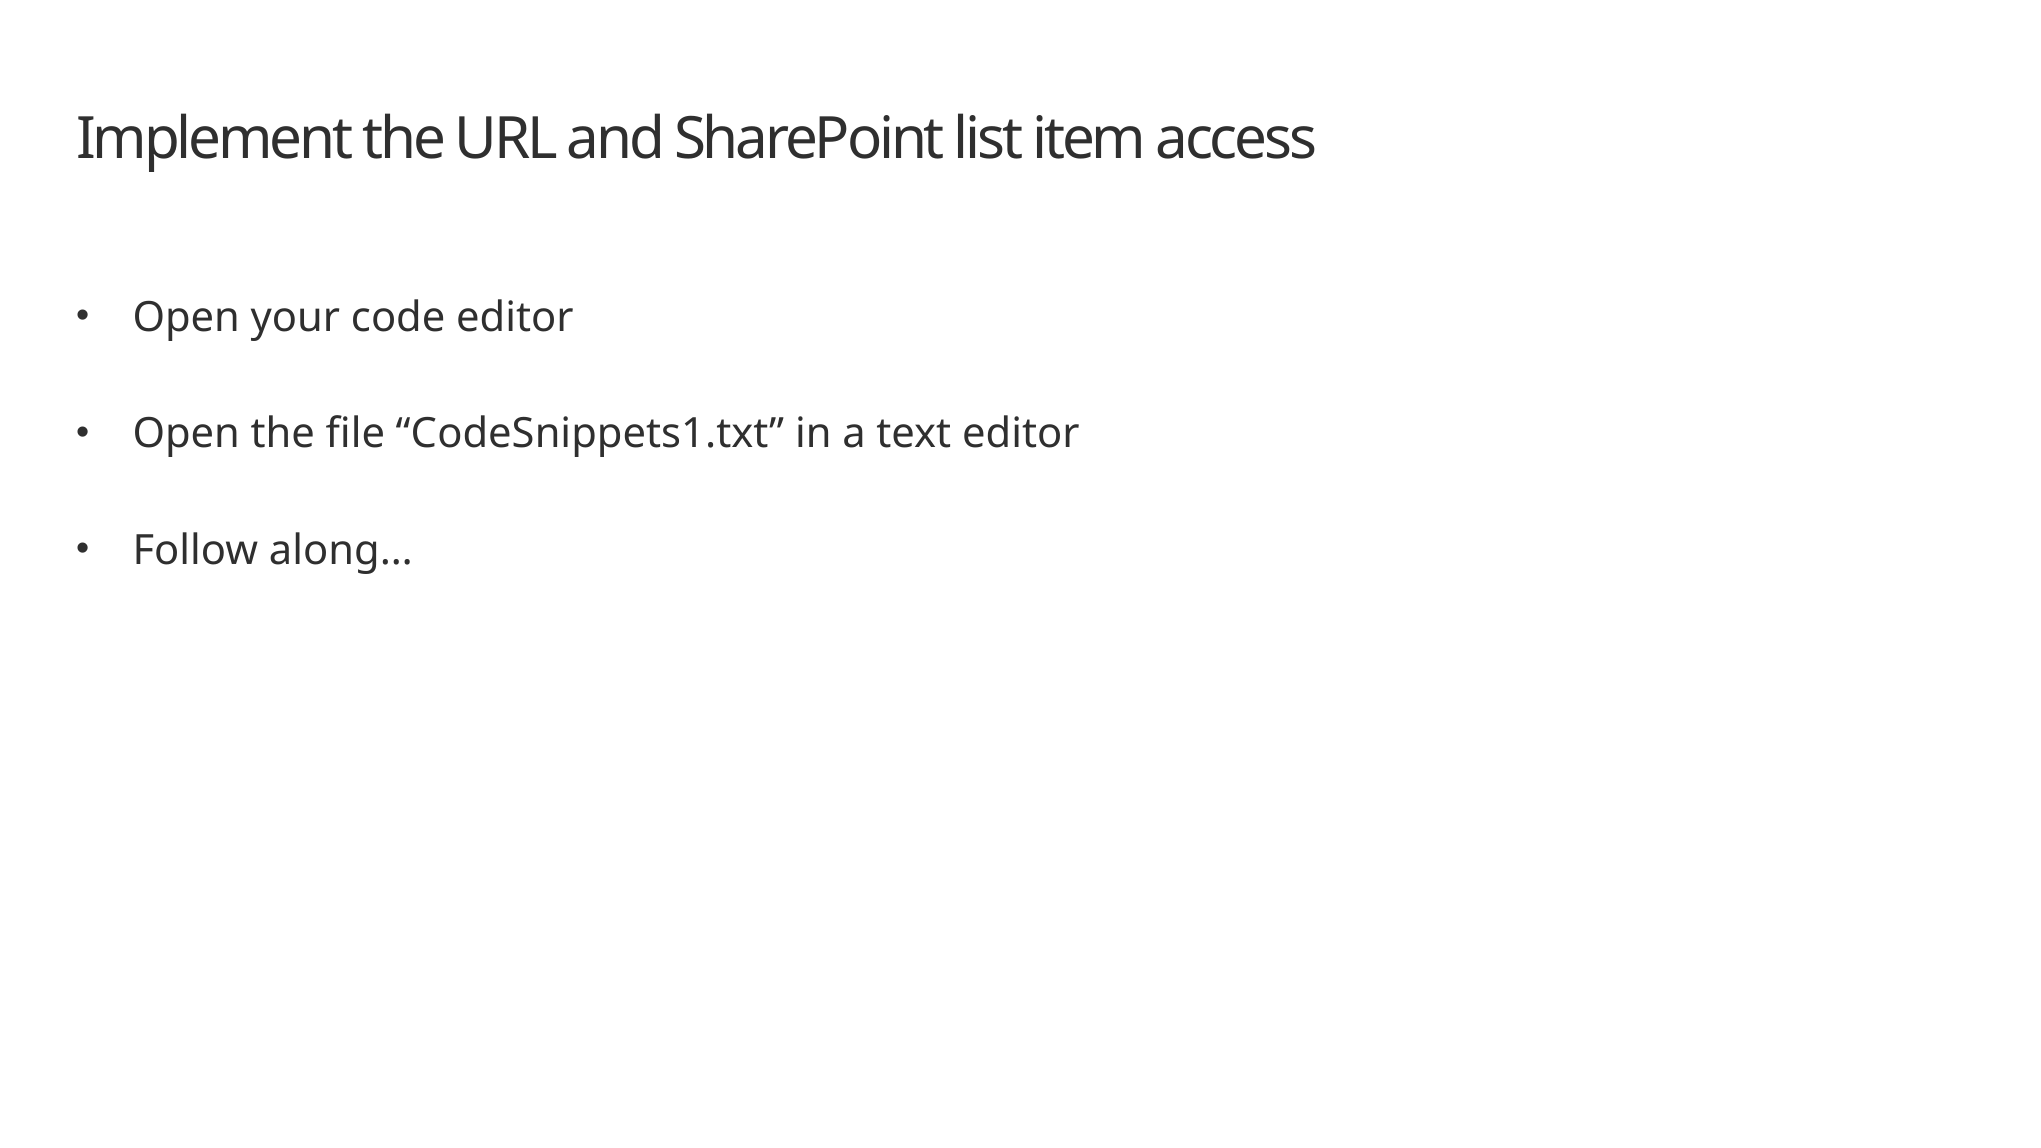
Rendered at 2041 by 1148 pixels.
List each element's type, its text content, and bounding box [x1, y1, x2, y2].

title Implement the URL and SharePoint list item access [76, 103, 1969, 172]
list Open your code editor Open the file “CodeSnippets1.txt” in a text editor Follow along… [76, 231, 1969, 706]
